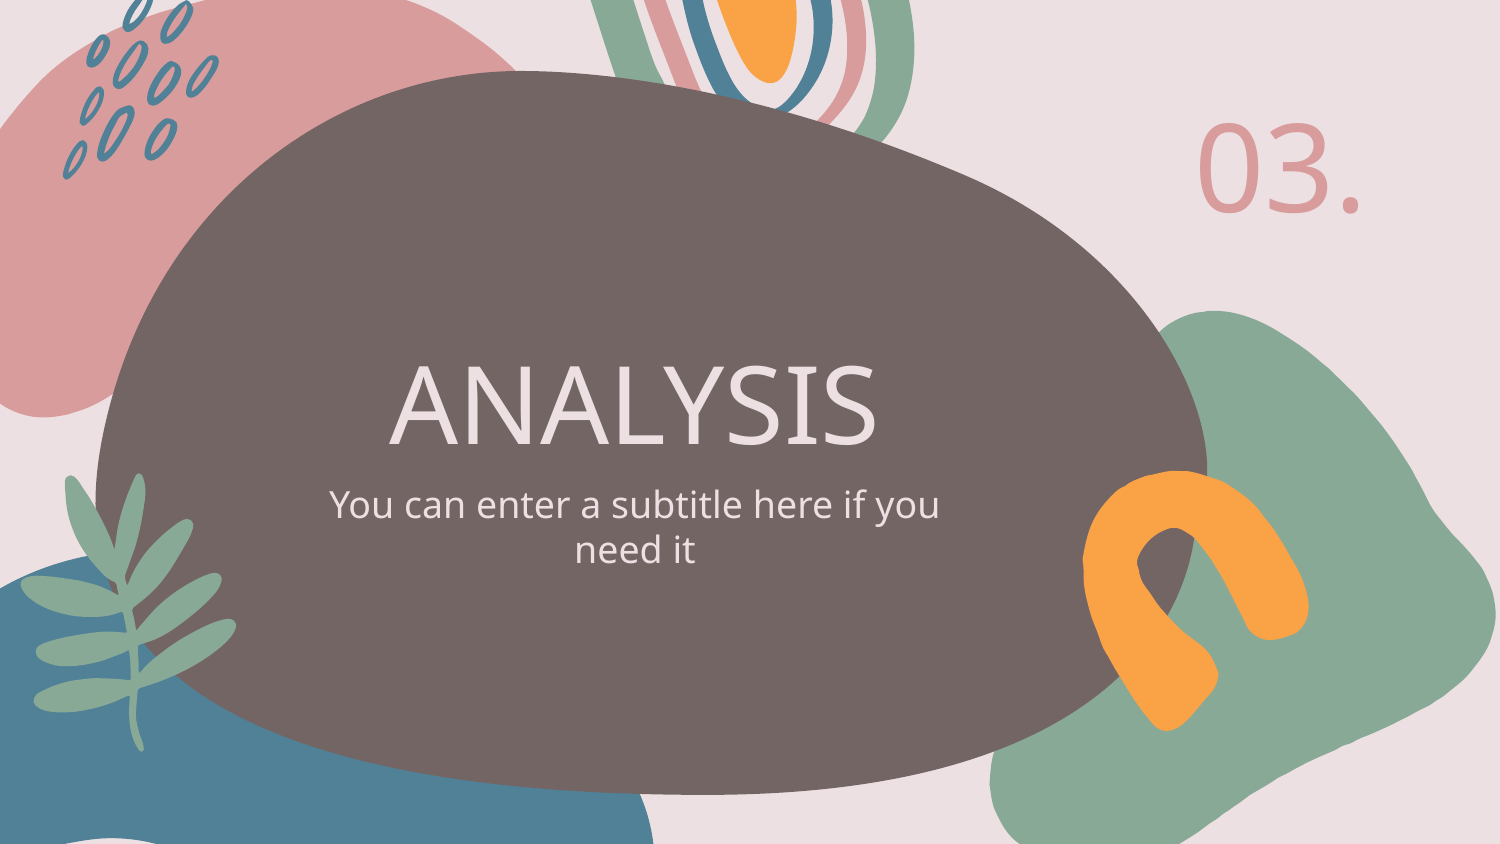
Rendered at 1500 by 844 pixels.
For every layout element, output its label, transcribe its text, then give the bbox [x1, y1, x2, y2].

title ANALYSIS [179, 332, 1091, 471]
title 03. [1082, 93, 1383, 232]
subtitle You can enter a subtitle here if you need it [273, 486, 997, 565]
text_box [1082, 470, 1309, 731]
text_box [20, 473, 237, 752]
